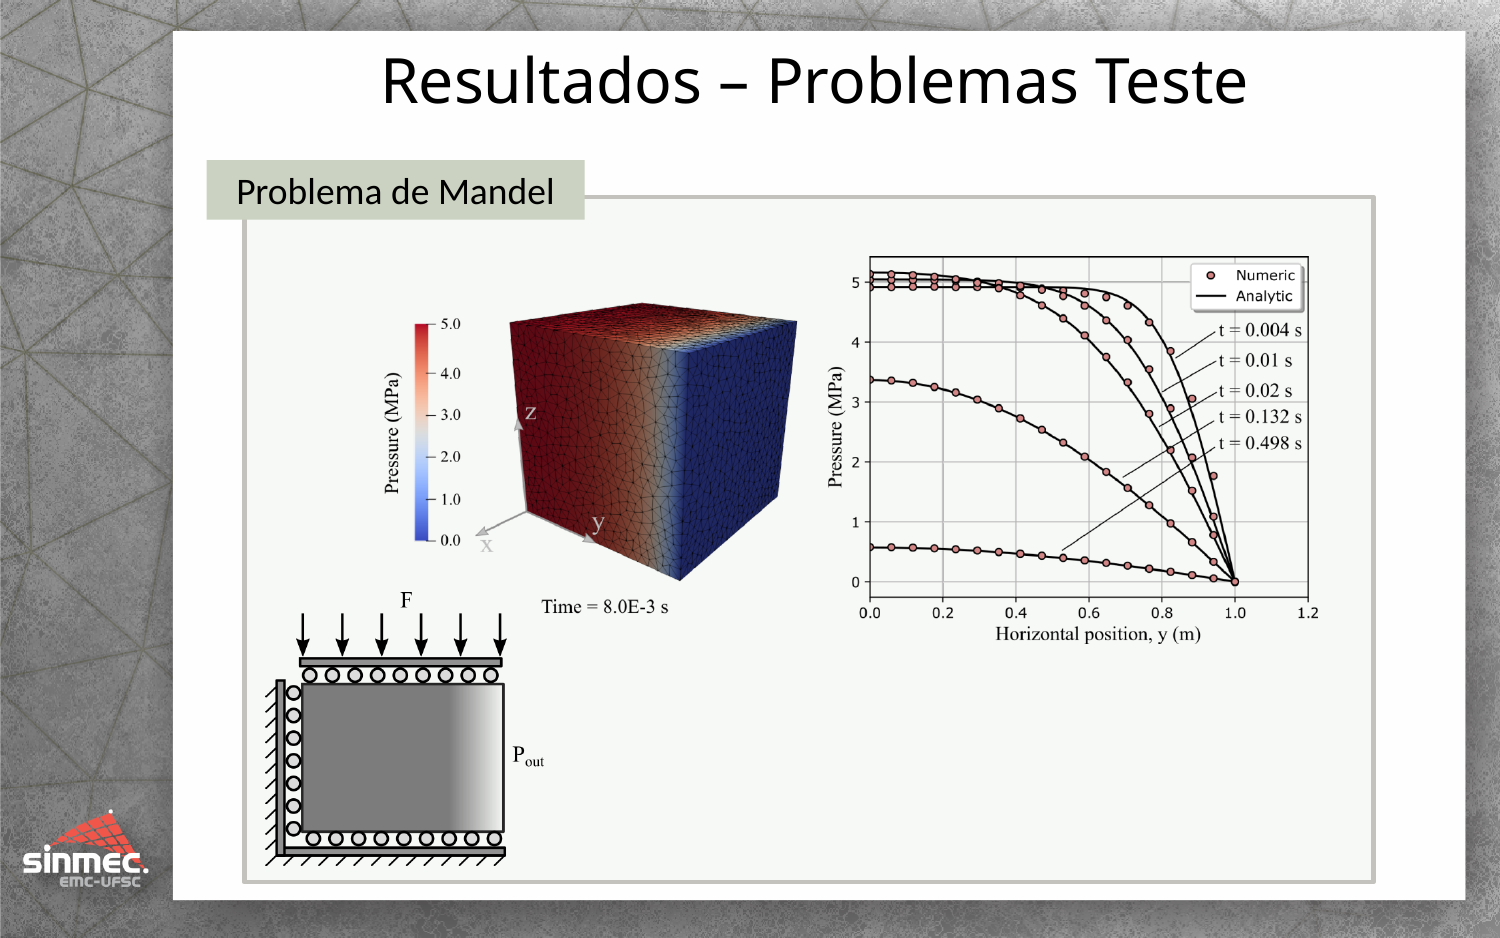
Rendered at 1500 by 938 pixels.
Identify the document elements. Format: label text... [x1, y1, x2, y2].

text_box [242, 195, 1375, 884]
picture [0, 0, 1500, 938]
title Resultados – Problemas Teste [171, 55, 1459, 103]
text_box Problema de Mandel [206, 160, 585, 220]
